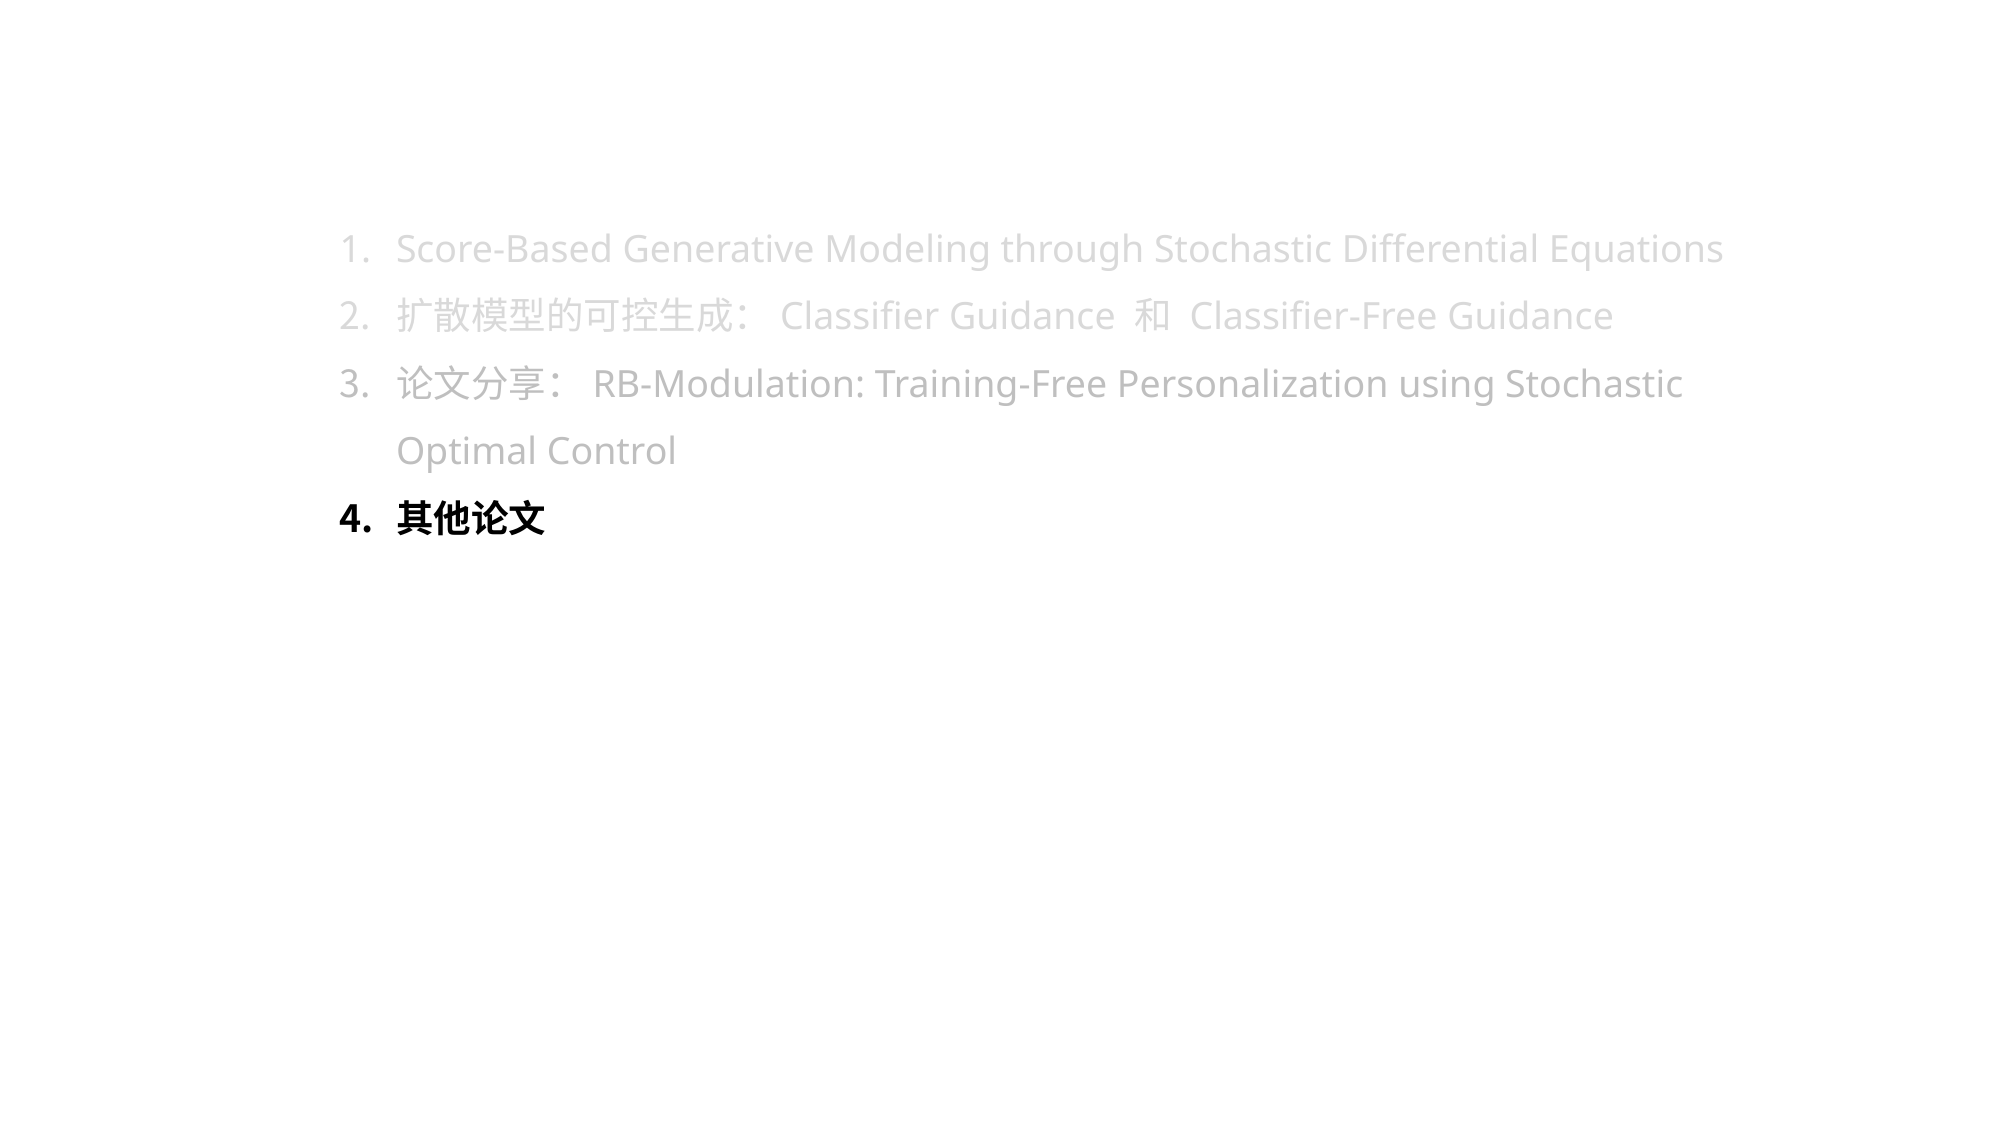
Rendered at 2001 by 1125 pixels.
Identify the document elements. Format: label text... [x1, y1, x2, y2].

text_box Score-Based Generative Modeling through Stochastic Differential Equations 扩散模型的可控生成：Classifier Guidance 和 Classifier-Free Guidance 论文分享：RB-Modulation: Training-Free Personalization using Stochastic Optimal Control 其他论文 [324, 194, 1759, 548]
